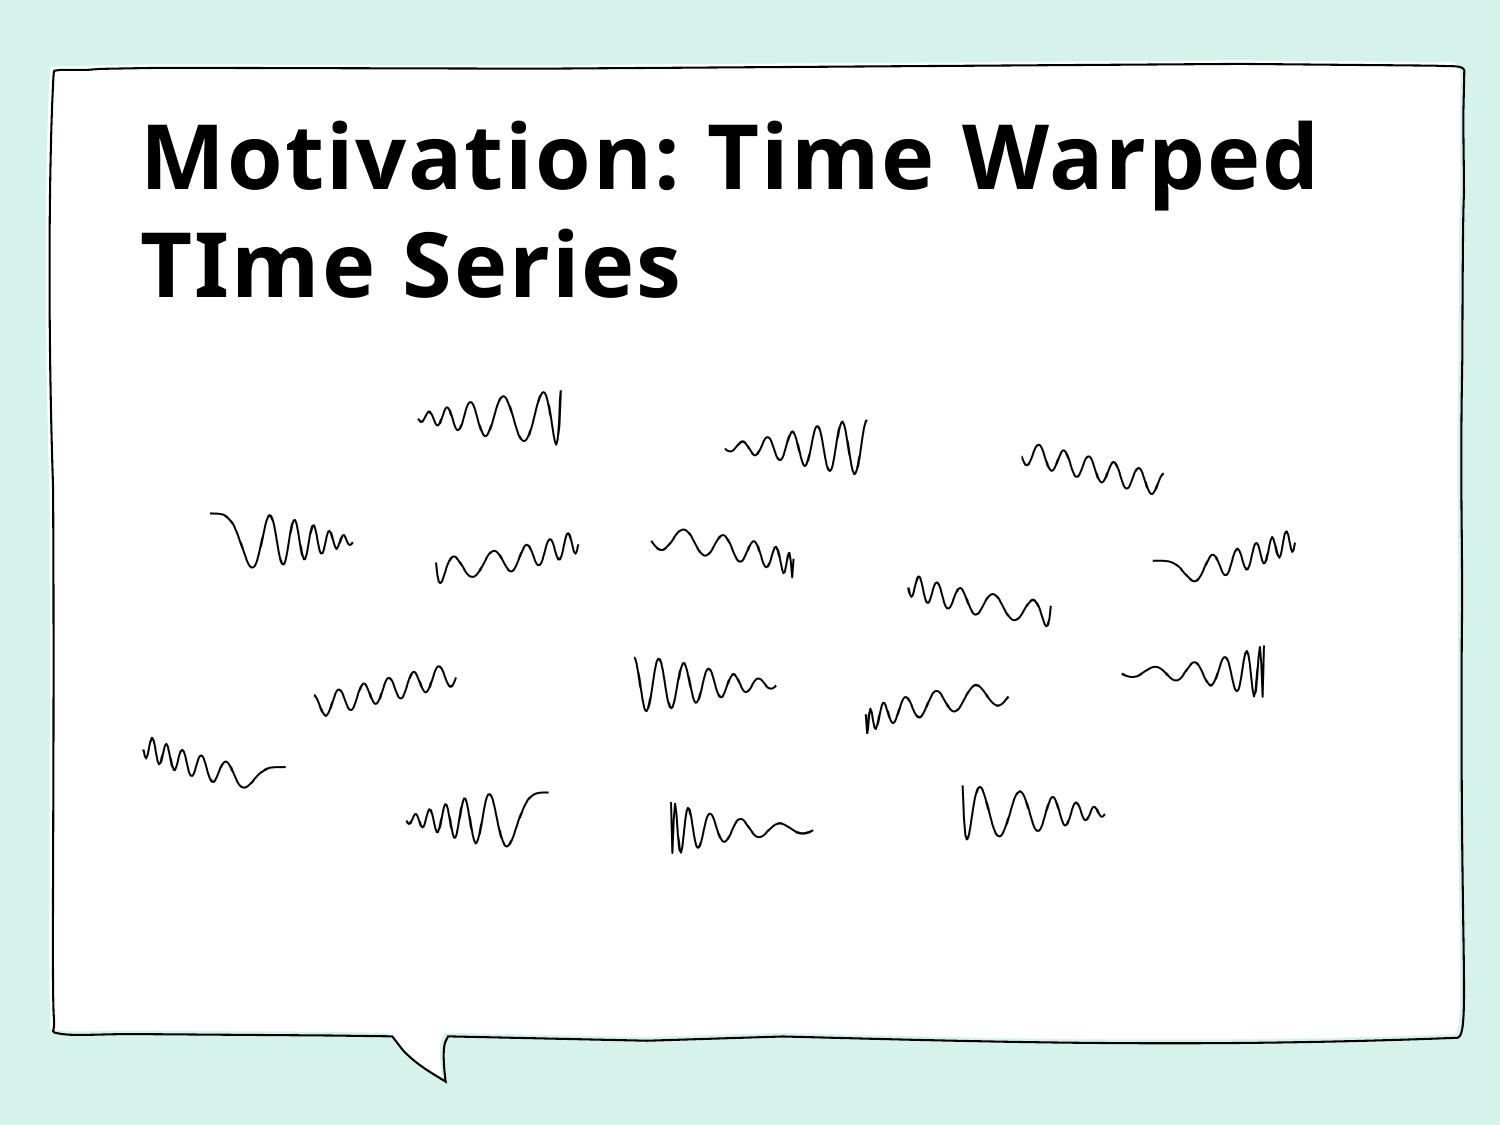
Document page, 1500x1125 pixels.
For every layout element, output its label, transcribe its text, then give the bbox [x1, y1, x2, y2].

title Motivation: Time Warped TIme Series [125, 91, 1397, 324]
picture [142, 390, 1296, 854]
